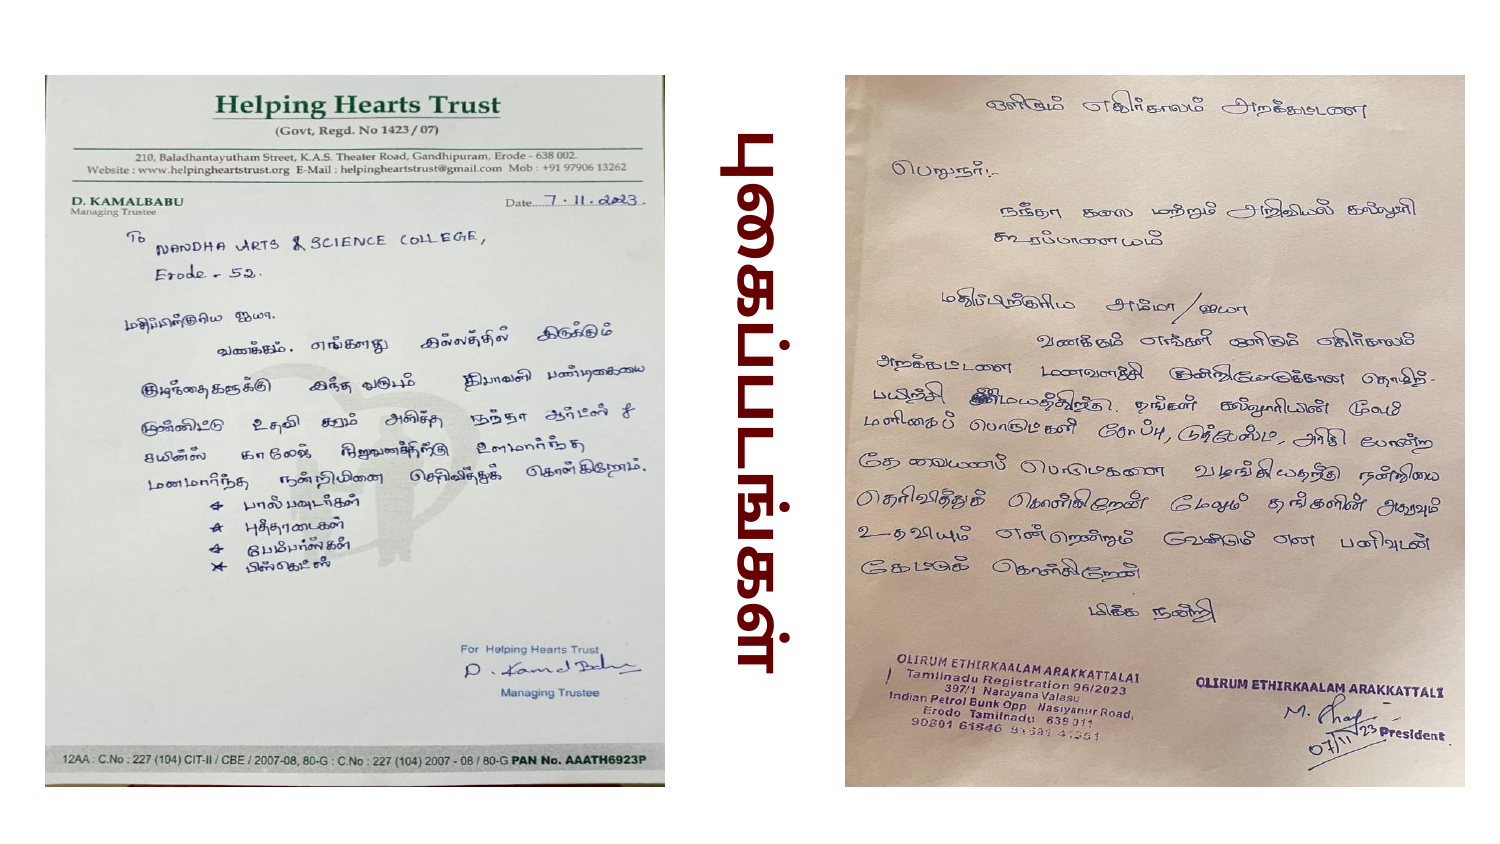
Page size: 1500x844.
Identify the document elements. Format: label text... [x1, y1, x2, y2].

picture [845, 75, 1466, 787]
text_box புகைப்படங்கள் [710, 115, 816, 805]
picture [45, 75, 665, 787]
